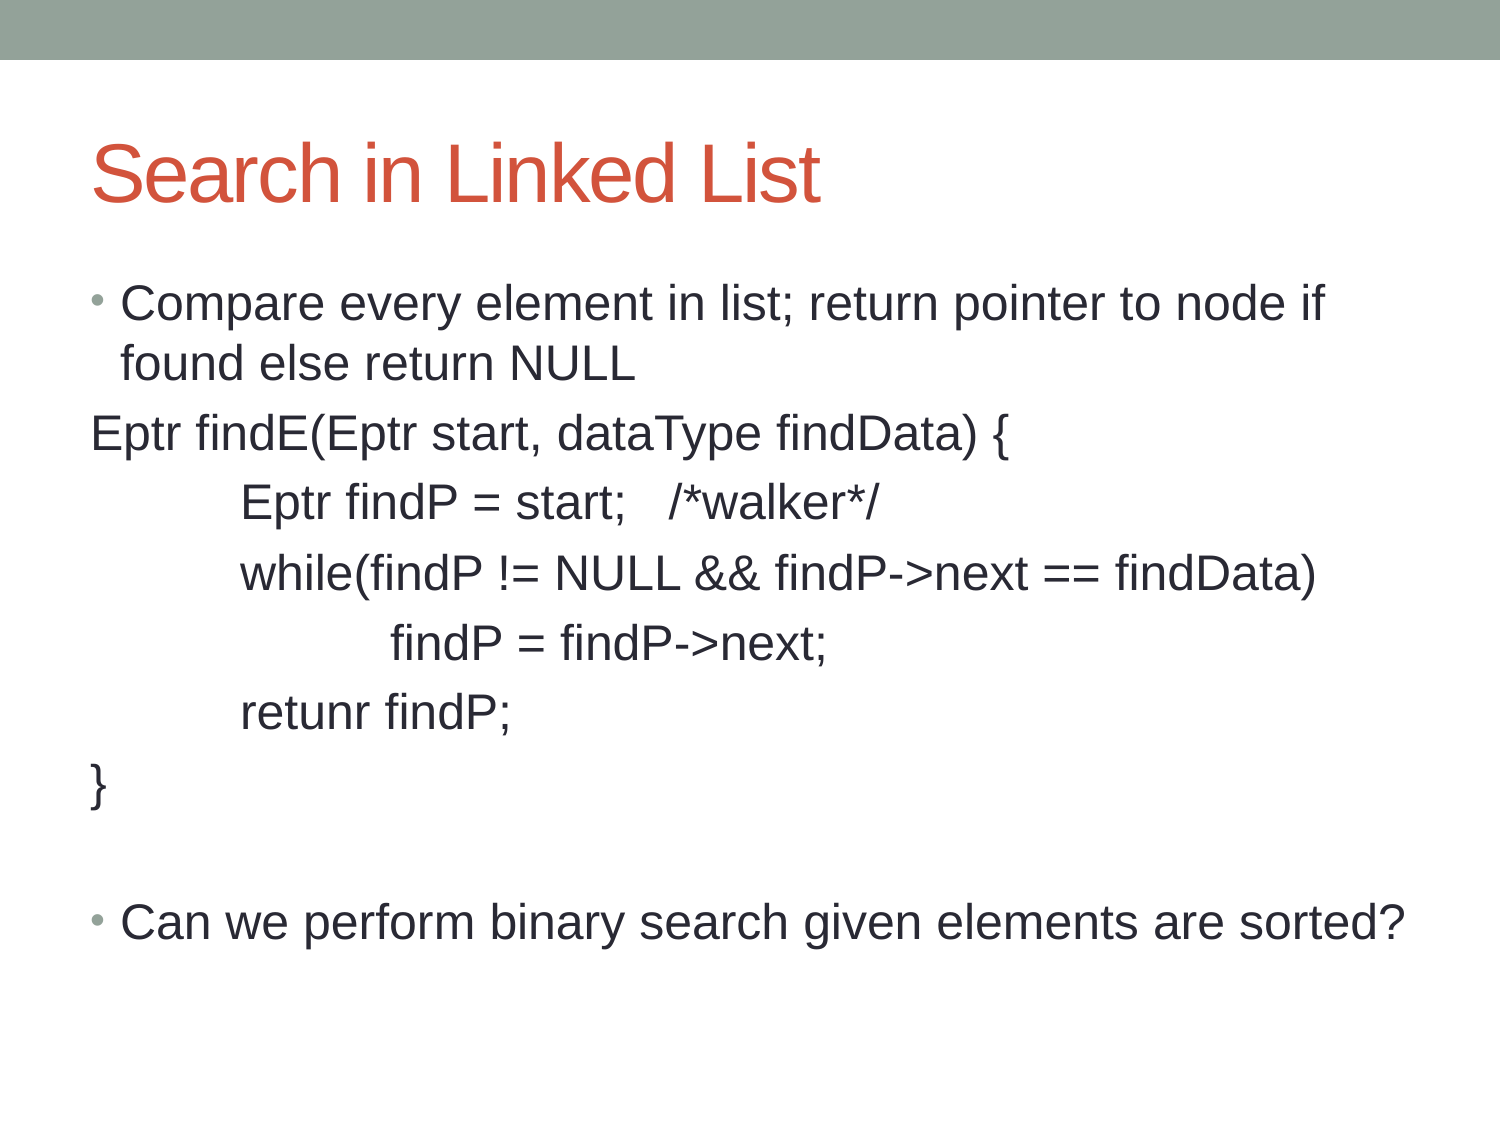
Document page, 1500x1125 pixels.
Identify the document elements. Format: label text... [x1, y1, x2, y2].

title Search in Linked List [75, 87, 1425, 250]
list Compare every element in list; return pointer to node if found else return NULL Eptr findE(Eptr start, dataType findData) { Eptr findP = start; /*walker*/ while(findP != NULL && findP->next == findData) findP = findP->next; retunr findP; } Can we perform binary search given elements are sorted? [75, 262, 1425, 1063]
